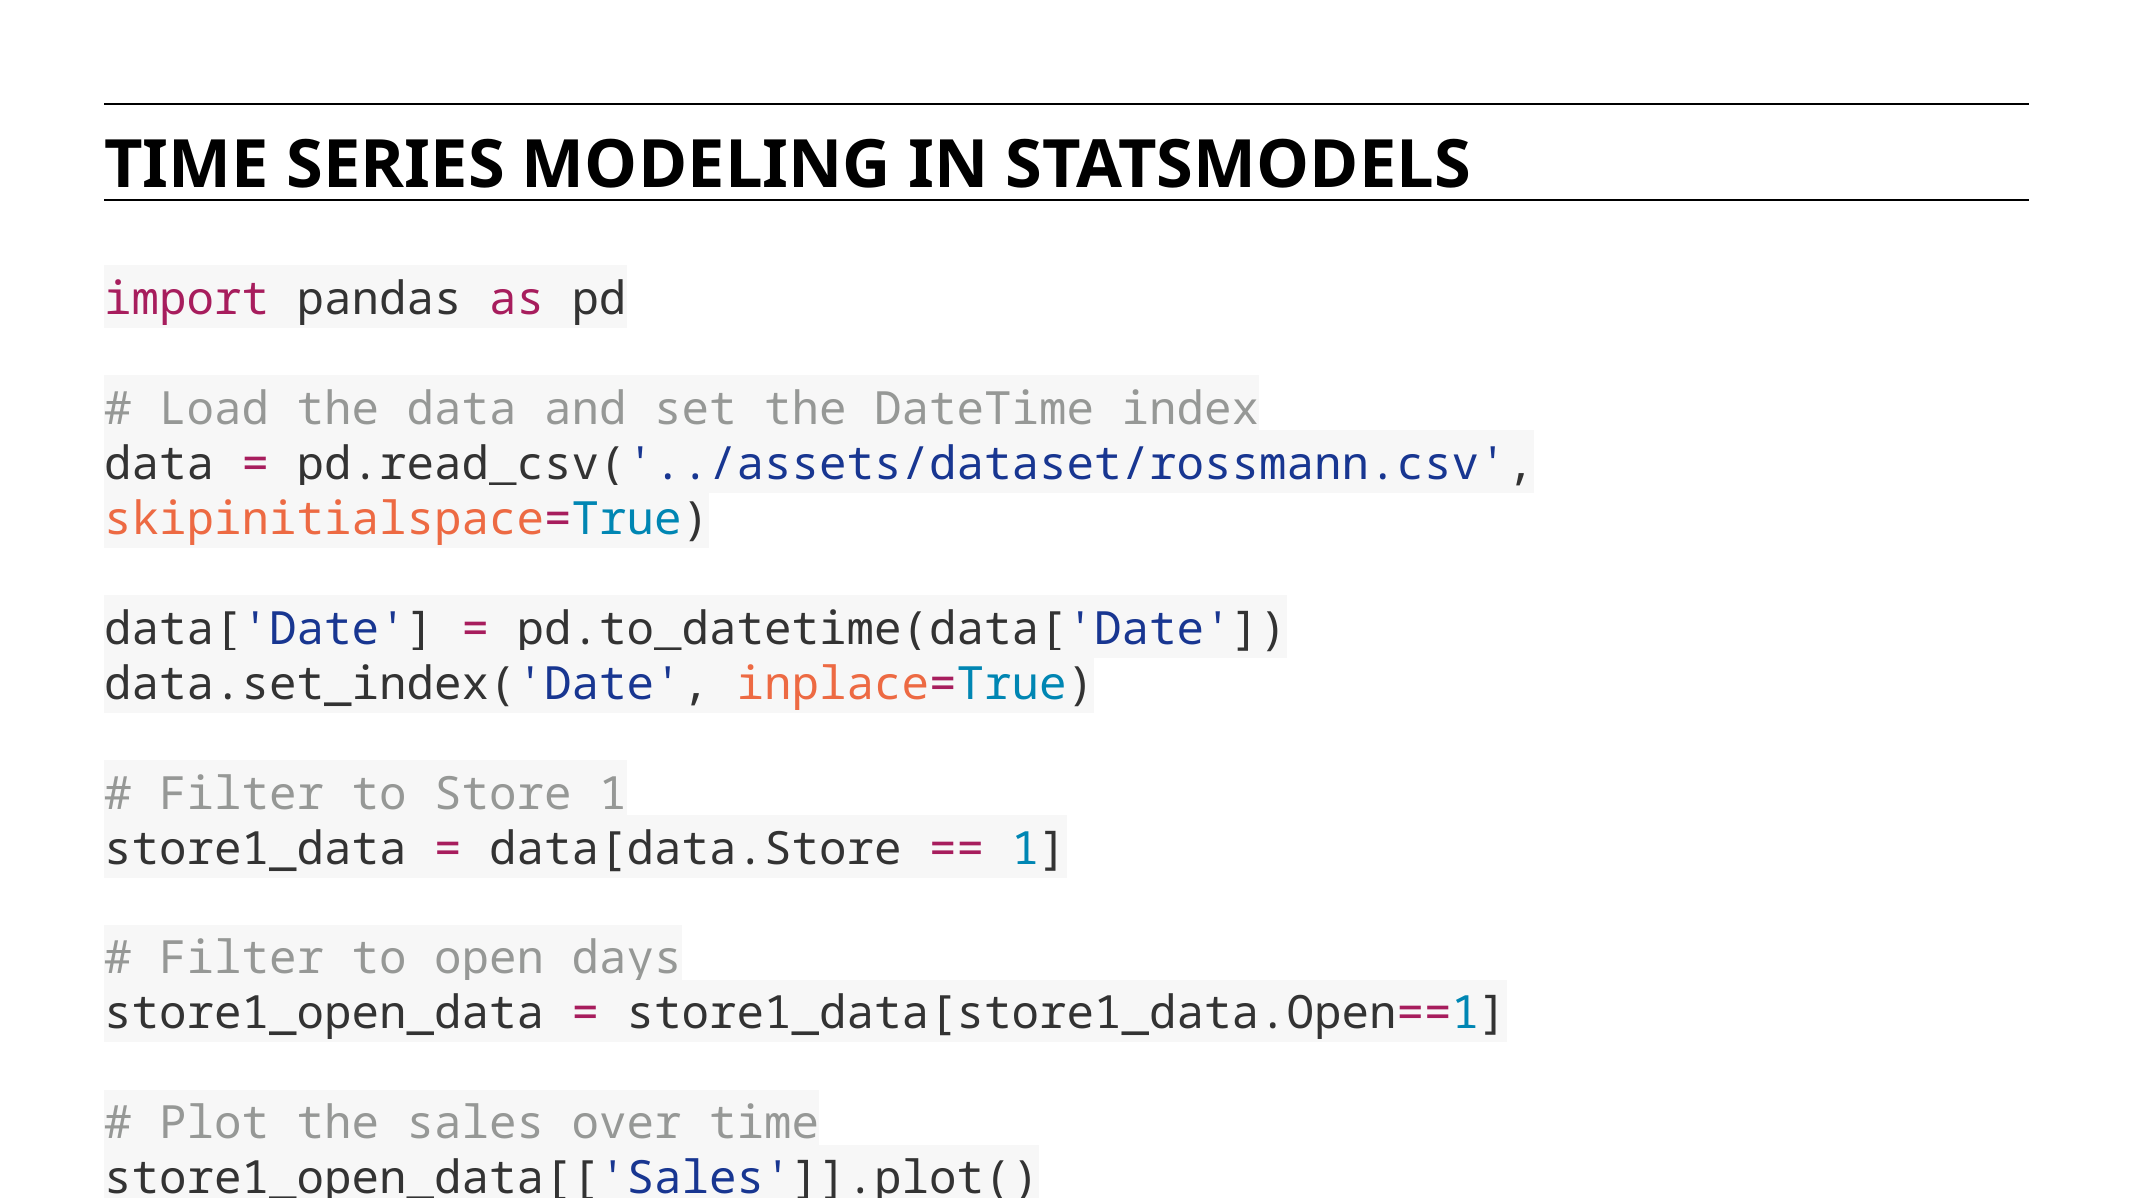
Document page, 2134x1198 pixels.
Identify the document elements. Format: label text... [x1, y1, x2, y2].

text_box TIME SERIES MODELING IN STATSMODELS [104, 120, 2030, 192]
list import pandas as pd # Load the data and set the DateTime index data = pd.read_csv('../assets/dataset/rossmann.csv', skipinitialspace=True) data['Date'] = pd.to_datetime(data['Date']) data.set_index('Date', inplace=True) # Filter to Store 1 store1_data = data[data.Store == 1] # Filter to open days store1_open_data = store1_data[store1_data.Open==1] # Plot the sales over time store1_open_data[['Sales']].plot() [104, 213, 2030, 839]
